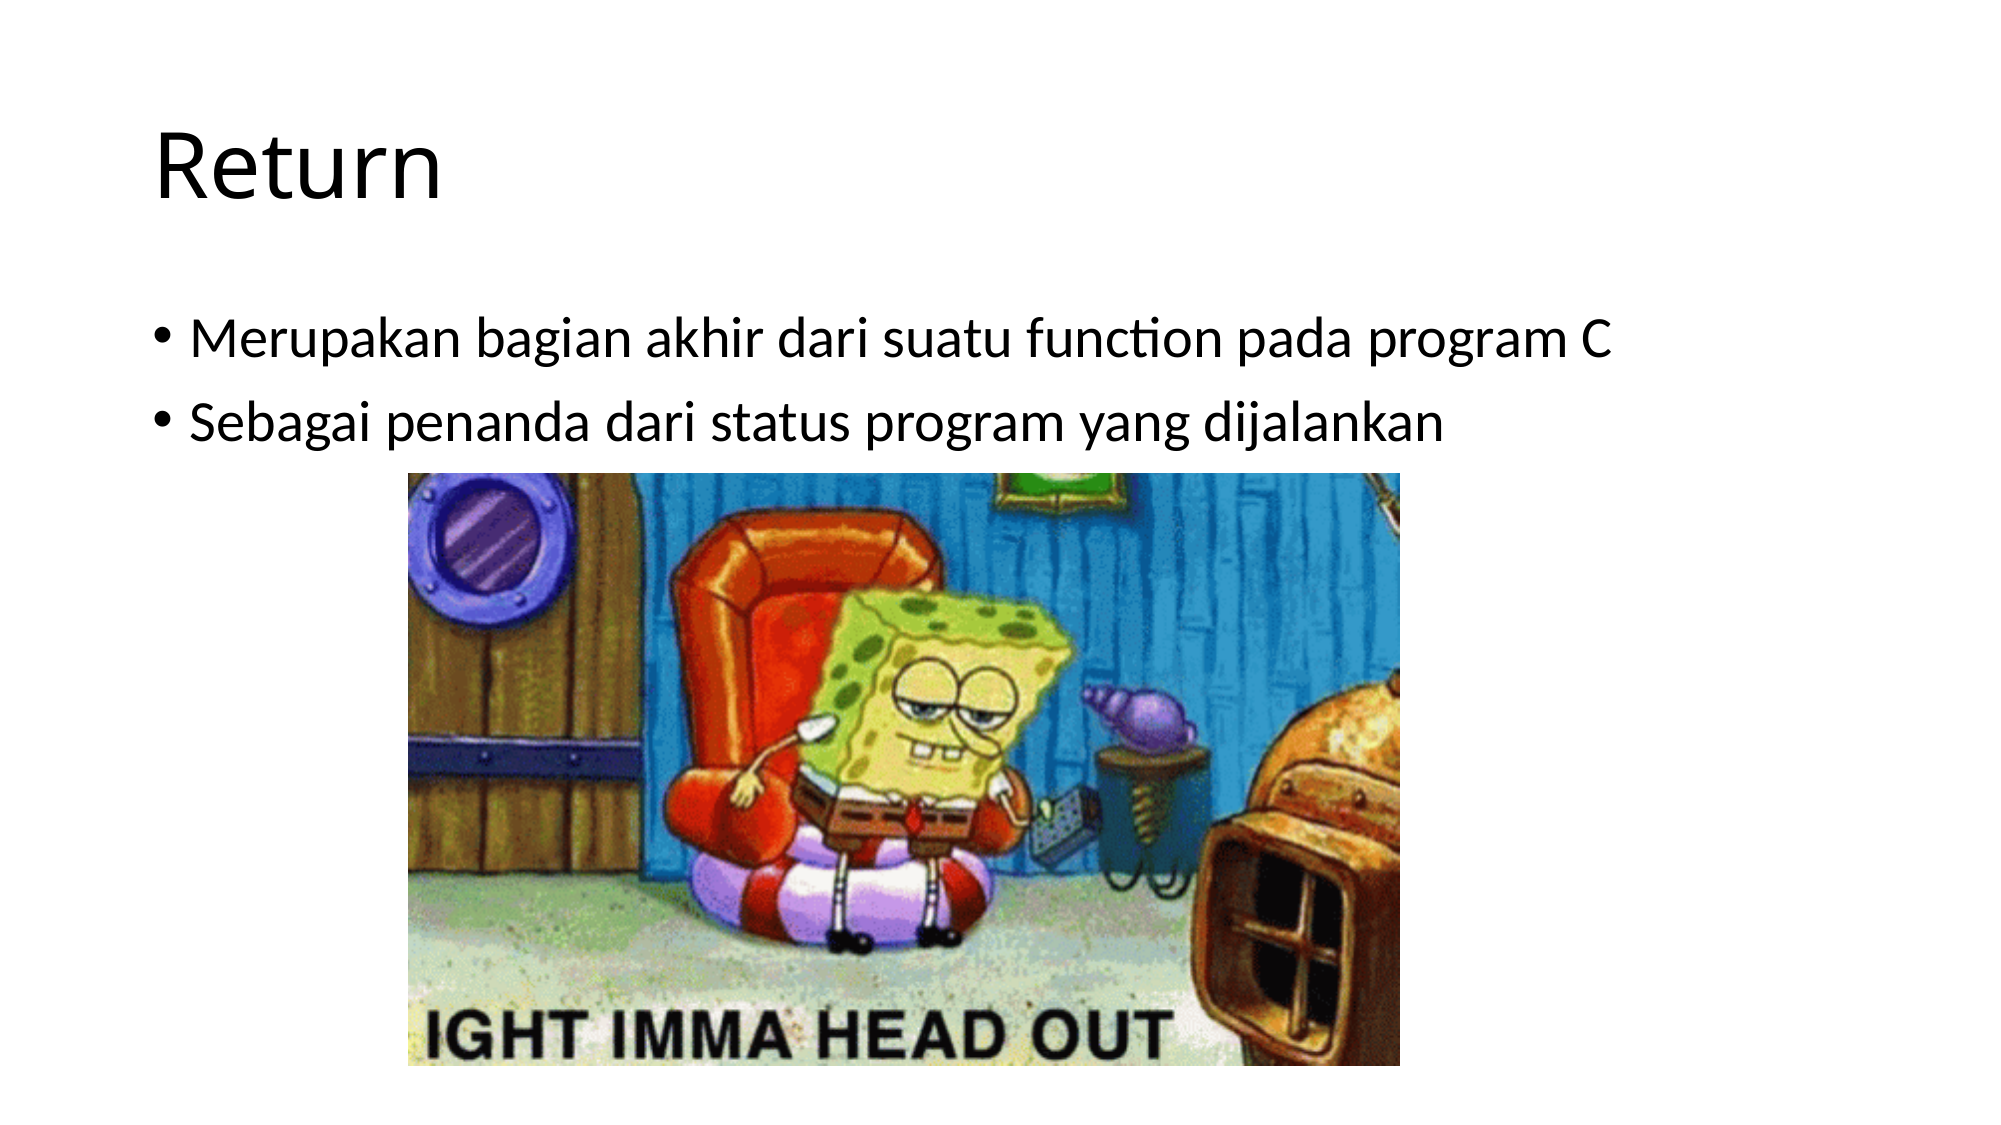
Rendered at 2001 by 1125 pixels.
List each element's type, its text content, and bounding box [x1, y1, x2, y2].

picture [408, 473, 1400, 1066]
title Return [137, 59, 1863, 278]
list Merupakan bagian akhir dari suatu function pada program C Sebagai penanda dari status program yang dijalankan [137, 299, 1863, 1014]
